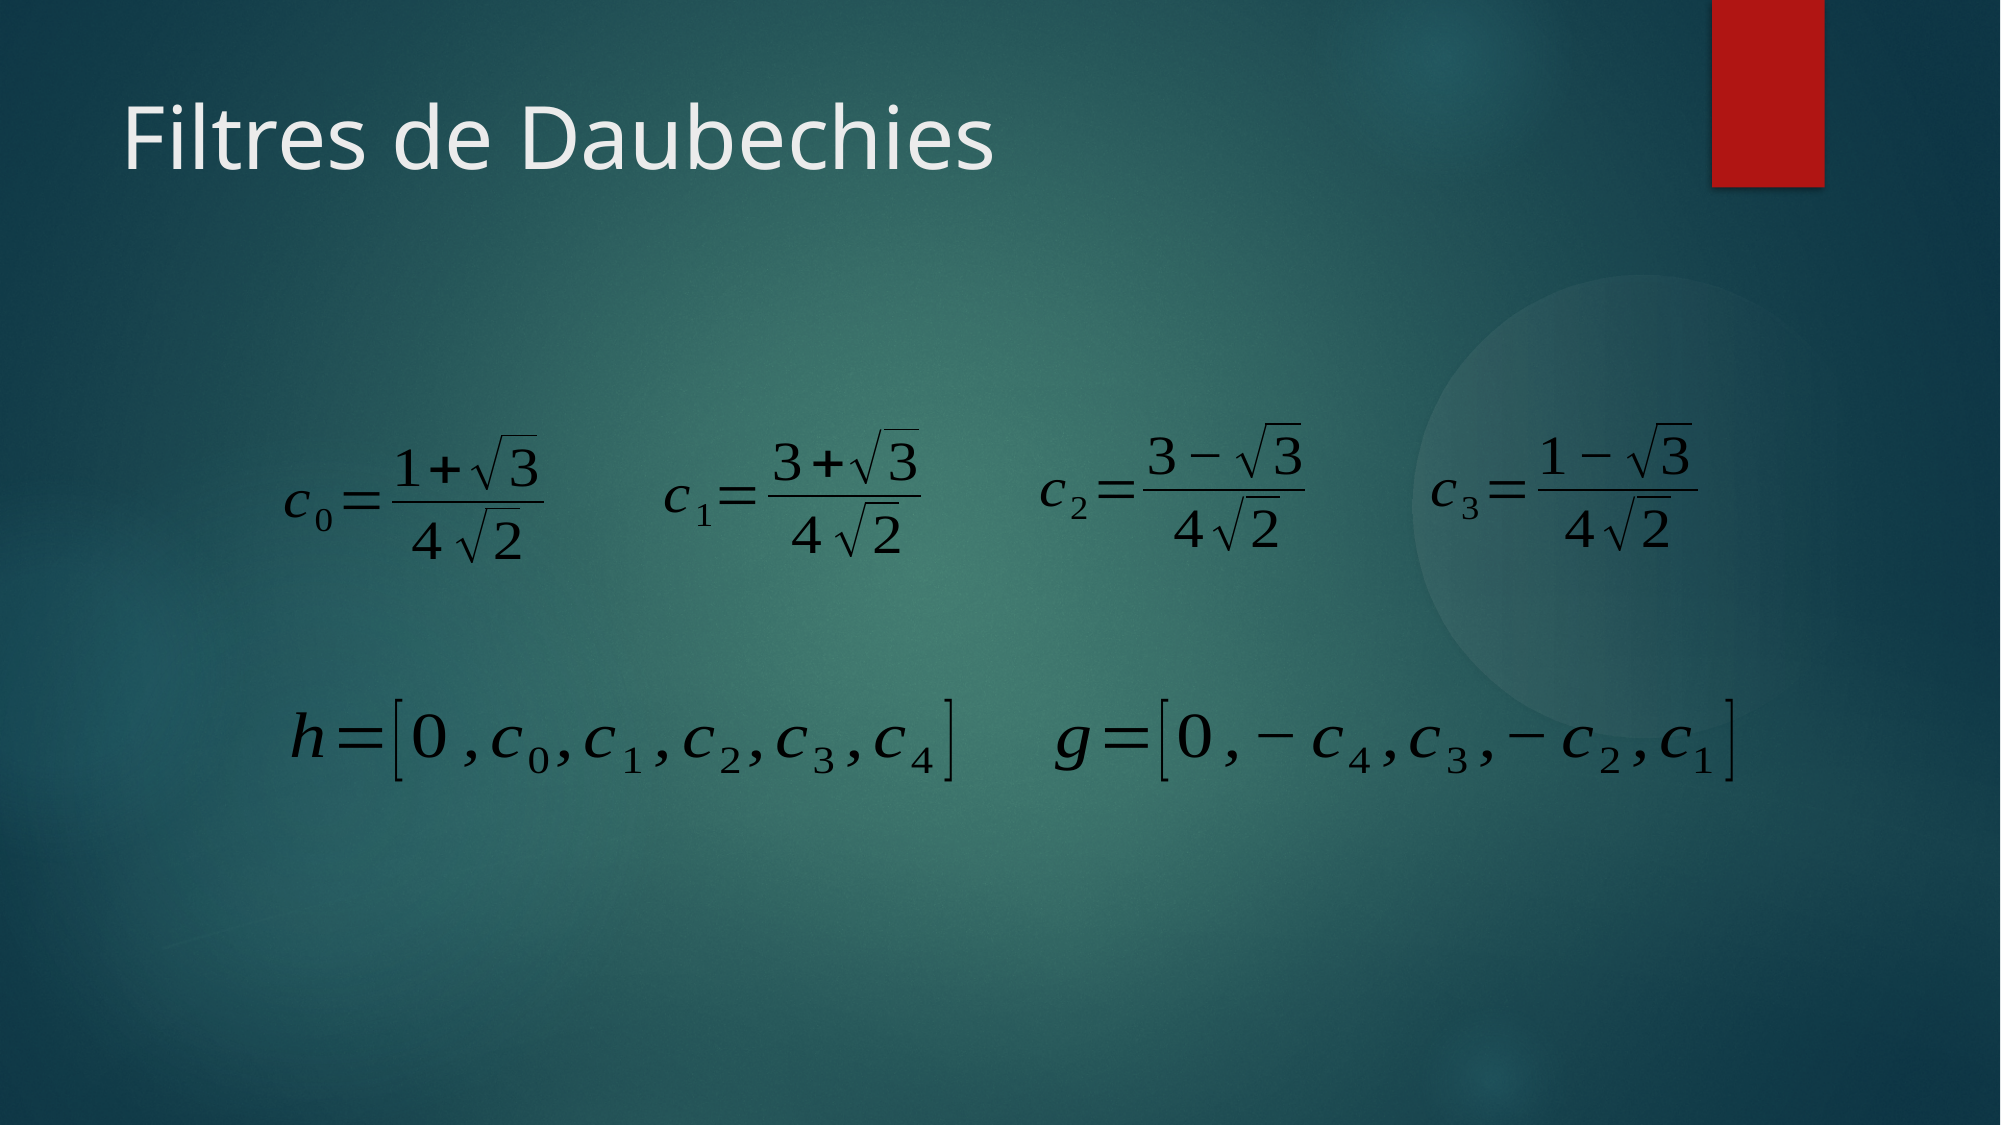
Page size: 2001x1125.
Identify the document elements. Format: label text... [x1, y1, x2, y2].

text_box Filtres de Daubechies [106, 74, 1649, 304]
picture [0, 0, 2001, 1125]
